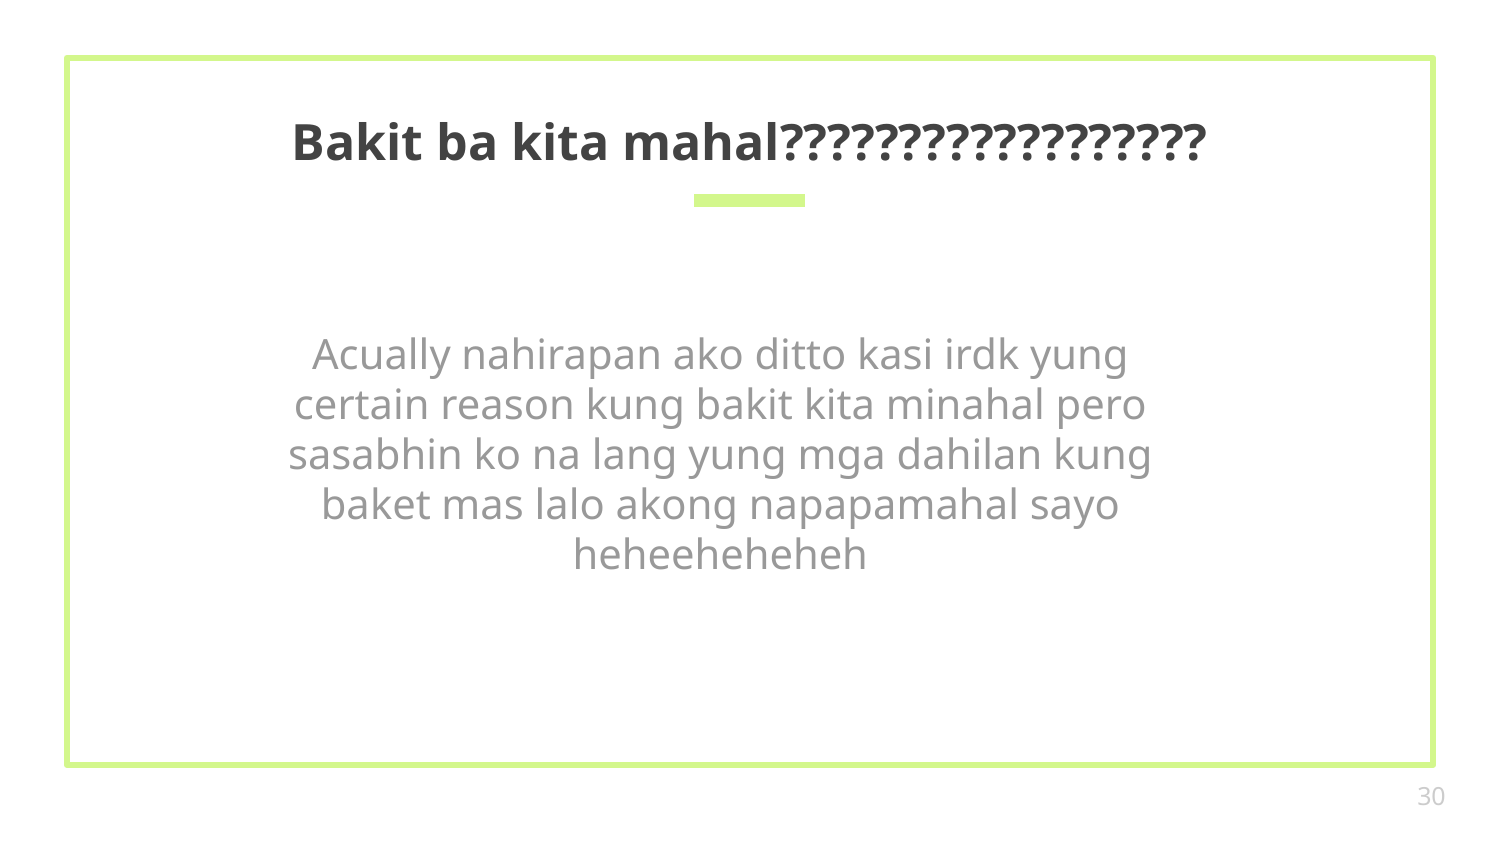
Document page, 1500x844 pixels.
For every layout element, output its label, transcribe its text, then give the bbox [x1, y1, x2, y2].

slide_number 30 [1402, 764, 1493, 830]
list Acually nahirapan ako ditto kasi irdk yung certain reason kung bakit kita minahal pero sasabhin ko na lang yung mga dahilan kung baket mas lalo akong napapamahal sayo heheeheheheh [238, 312, 1203, 723]
title Bakit ba kita mahal?????????????????? [0, 35, 1500, 186]
